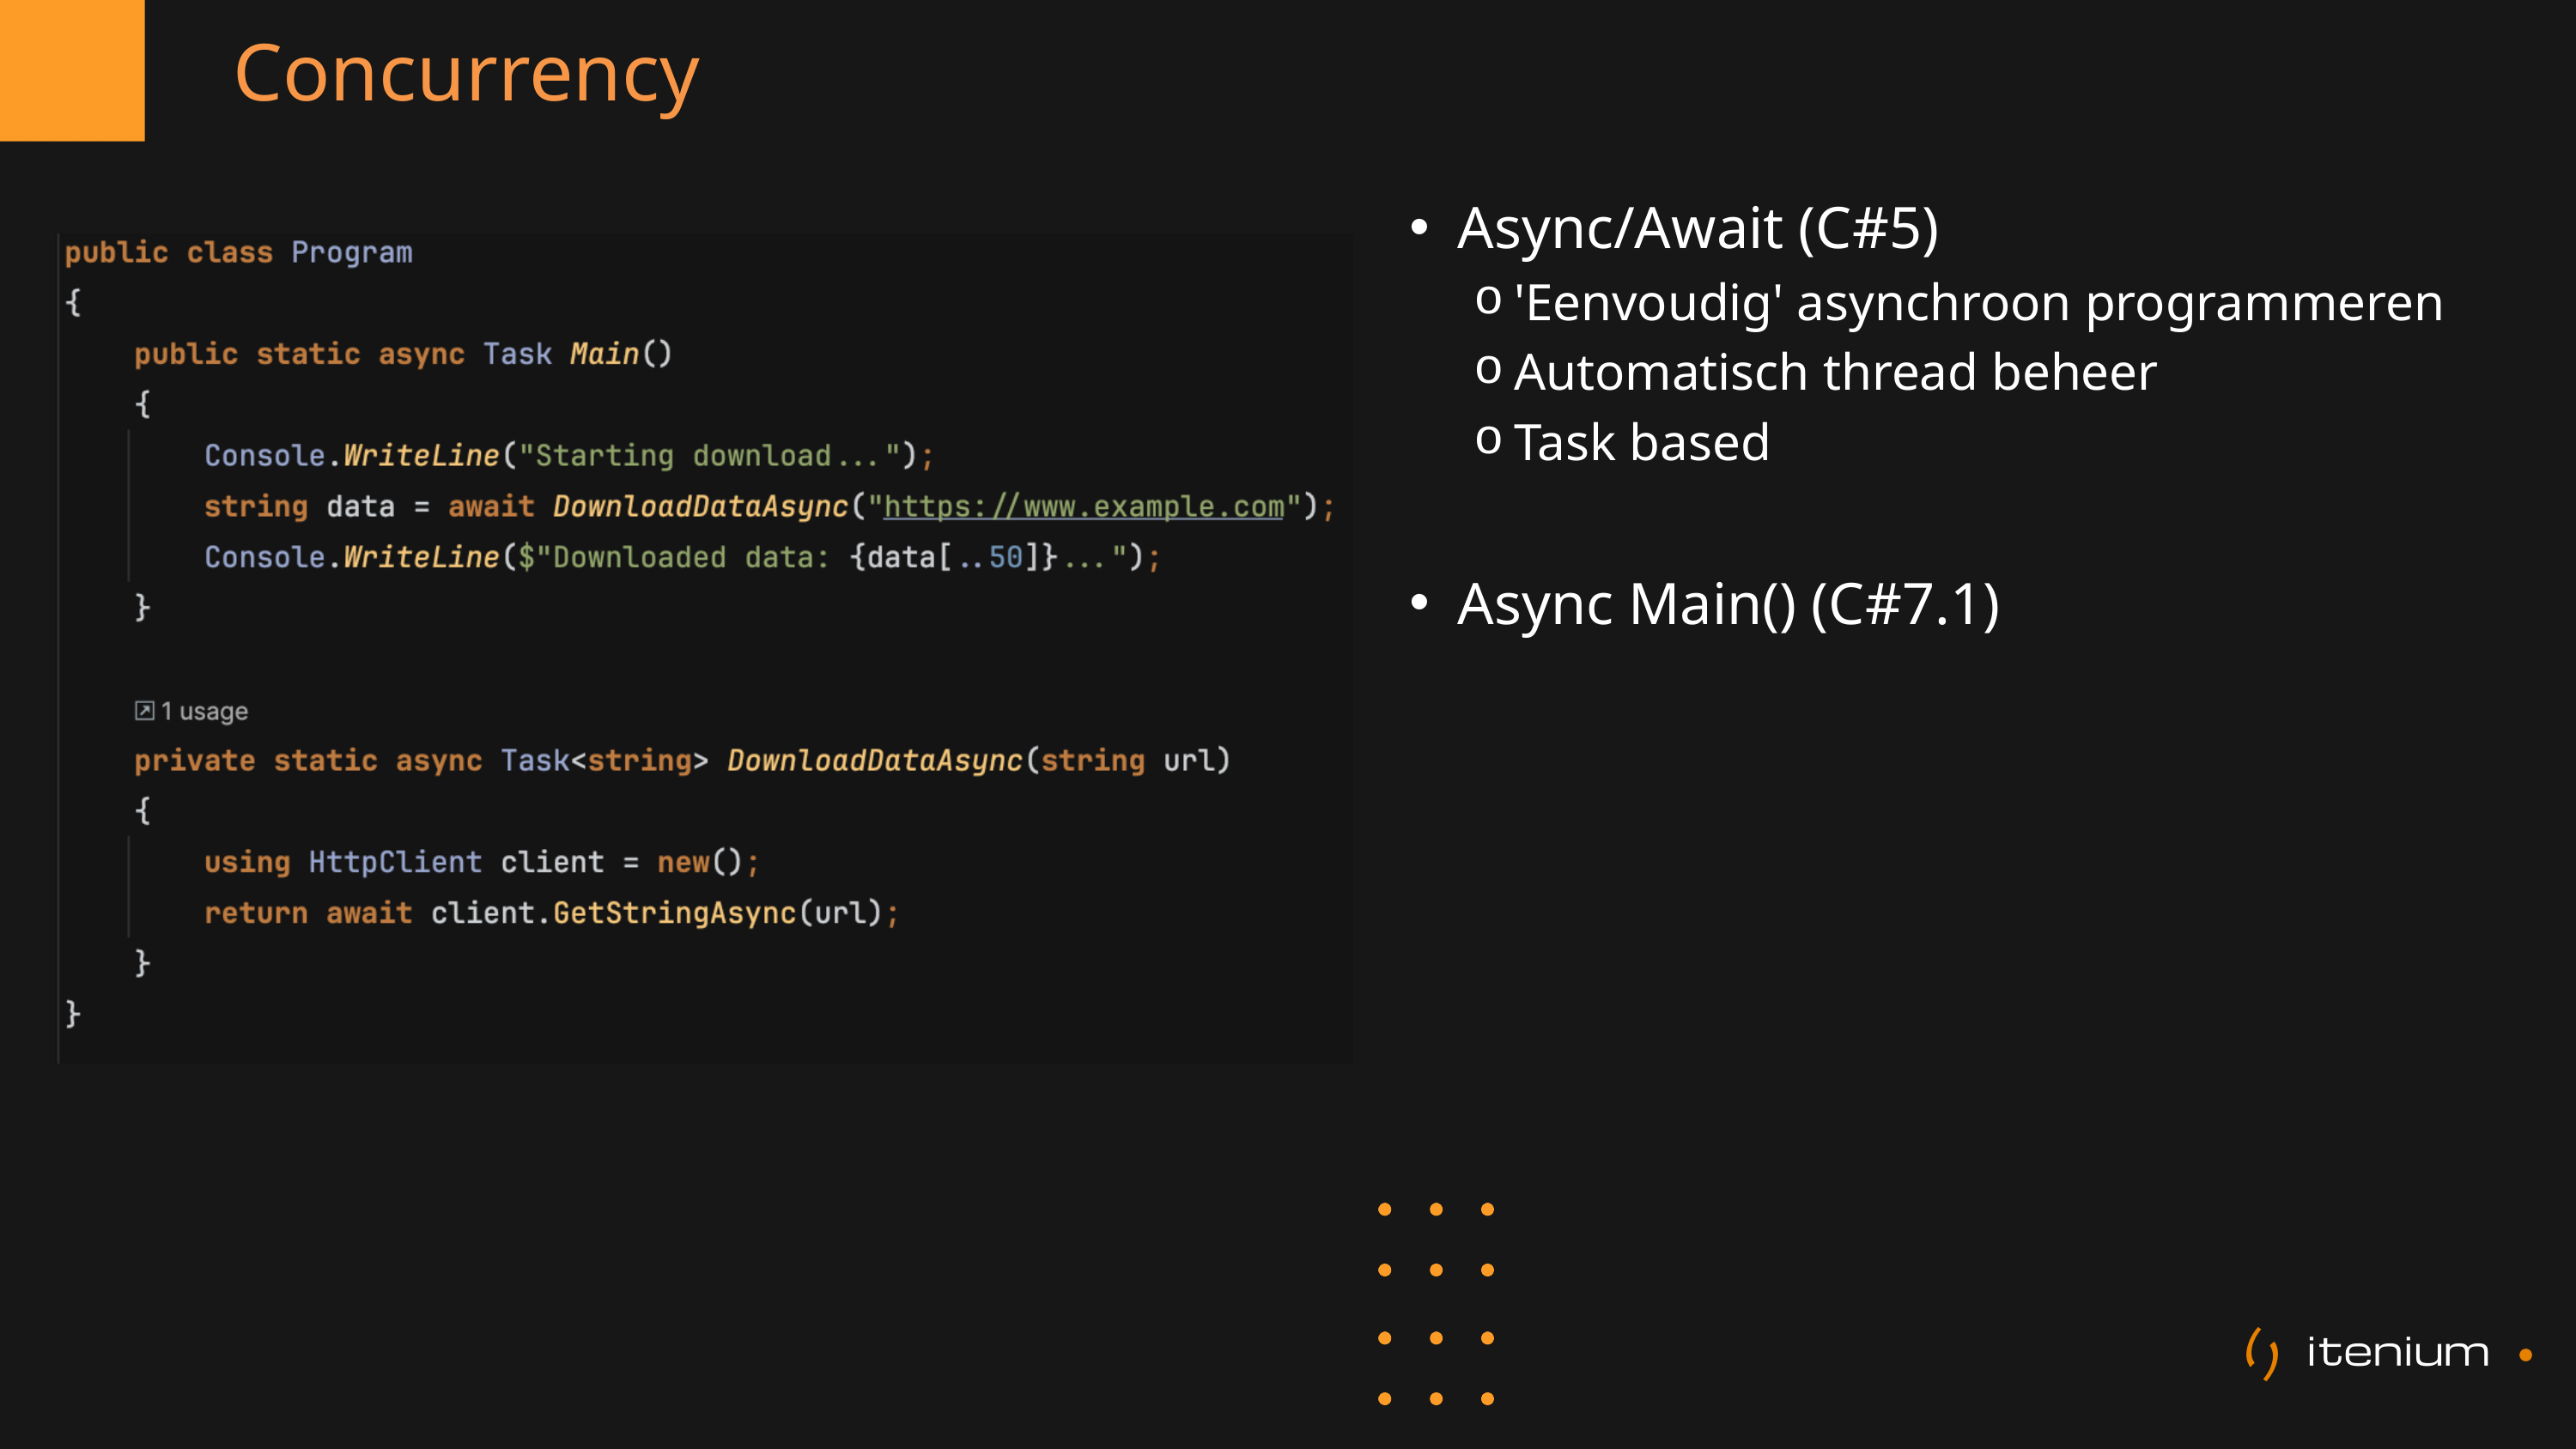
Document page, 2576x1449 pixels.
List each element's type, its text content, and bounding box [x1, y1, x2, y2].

text_box Concurrency [148, 0, 789, 142]
picture [0, 0, 145, 142]
picture [2227, 1309, 2553, 1397]
picture [55, 233, 1353, 1064]
picture [1379, 1361, 1494, 1405]
picture [1379, 1203, 1494, 1246]
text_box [1335, 1246, 1538, 1361]
list Async/Await (C#5) 'Eenvoudig' asynchroon programmeren Automatisch thread beheer Task based Async Main() (C#7.1) [1396, 185, 2552, 1065]
